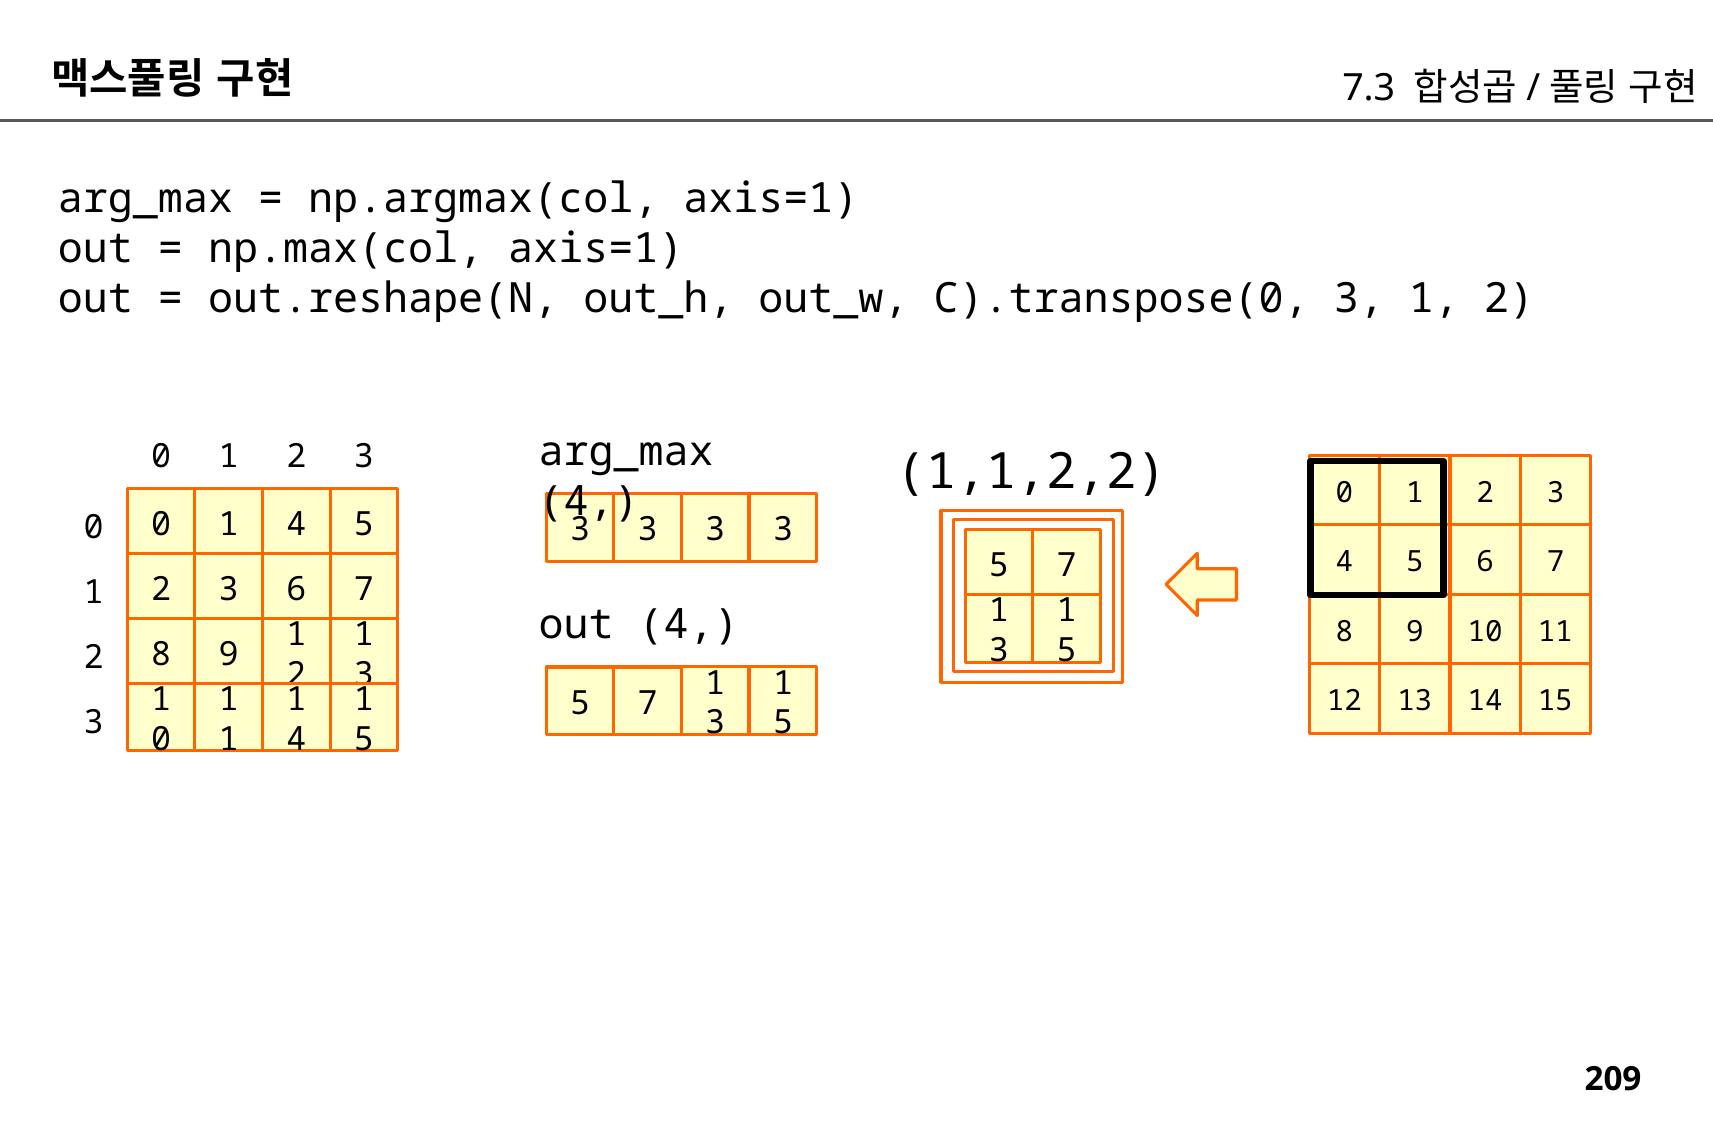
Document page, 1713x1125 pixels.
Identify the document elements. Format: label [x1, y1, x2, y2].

text_box [544, 665, 819, 737]
text_box [11, 13, 803, 105]
text_box [523, 589, 840, 655]
text_box [43, 163, 1548, 329]
text_box [523, 416, 840, 563]
text_box [1164, 551, 1239, 618]
text_box [882, 430, 1182, 506]
text_box [916, 44, 1713, 111]
text_box [58, 419, 400, 756]
text_box [939, 508, 1125, 685]
text_box [1307, 454, 1593, 736]
